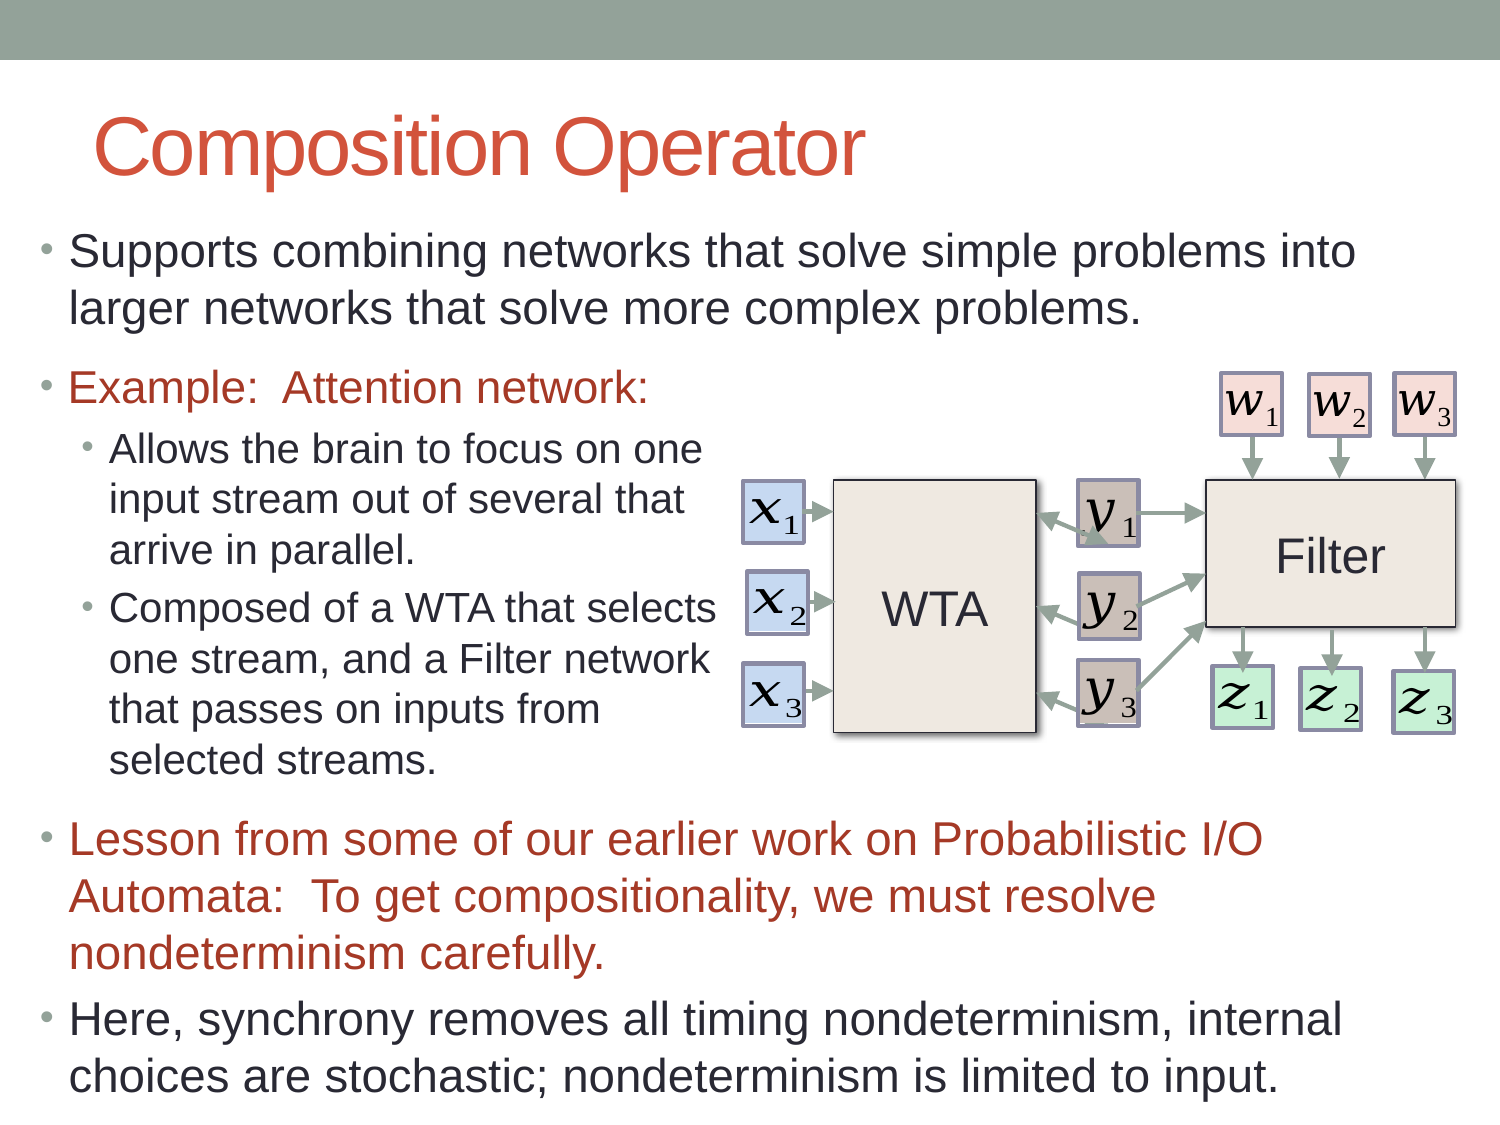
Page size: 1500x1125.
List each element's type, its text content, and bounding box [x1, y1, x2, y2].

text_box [744, 374, 1456, 733]
title Composition Operator [77, 62, 1427, 212]
text_box Example: Attention network: Allows the brain to focus on one input stream out of several that arrive in parallel. Composed of a WTA that selects one stream, and a Filter network that passes on inputs from selected streams. [24, 349, 735, 792]
list Supports combining networks that solve simple problems into larger networks that solve more complex problems. Lesson from some of our earlier work on Probabilistic I/O Automata: To get compositionality, we must resolve nondeterminism carefully. Here, synchrony removes all timing nondeterminism, internal choices are stochastic; nondeterminism is limited to input. [24, 212, 1462, 1113]
